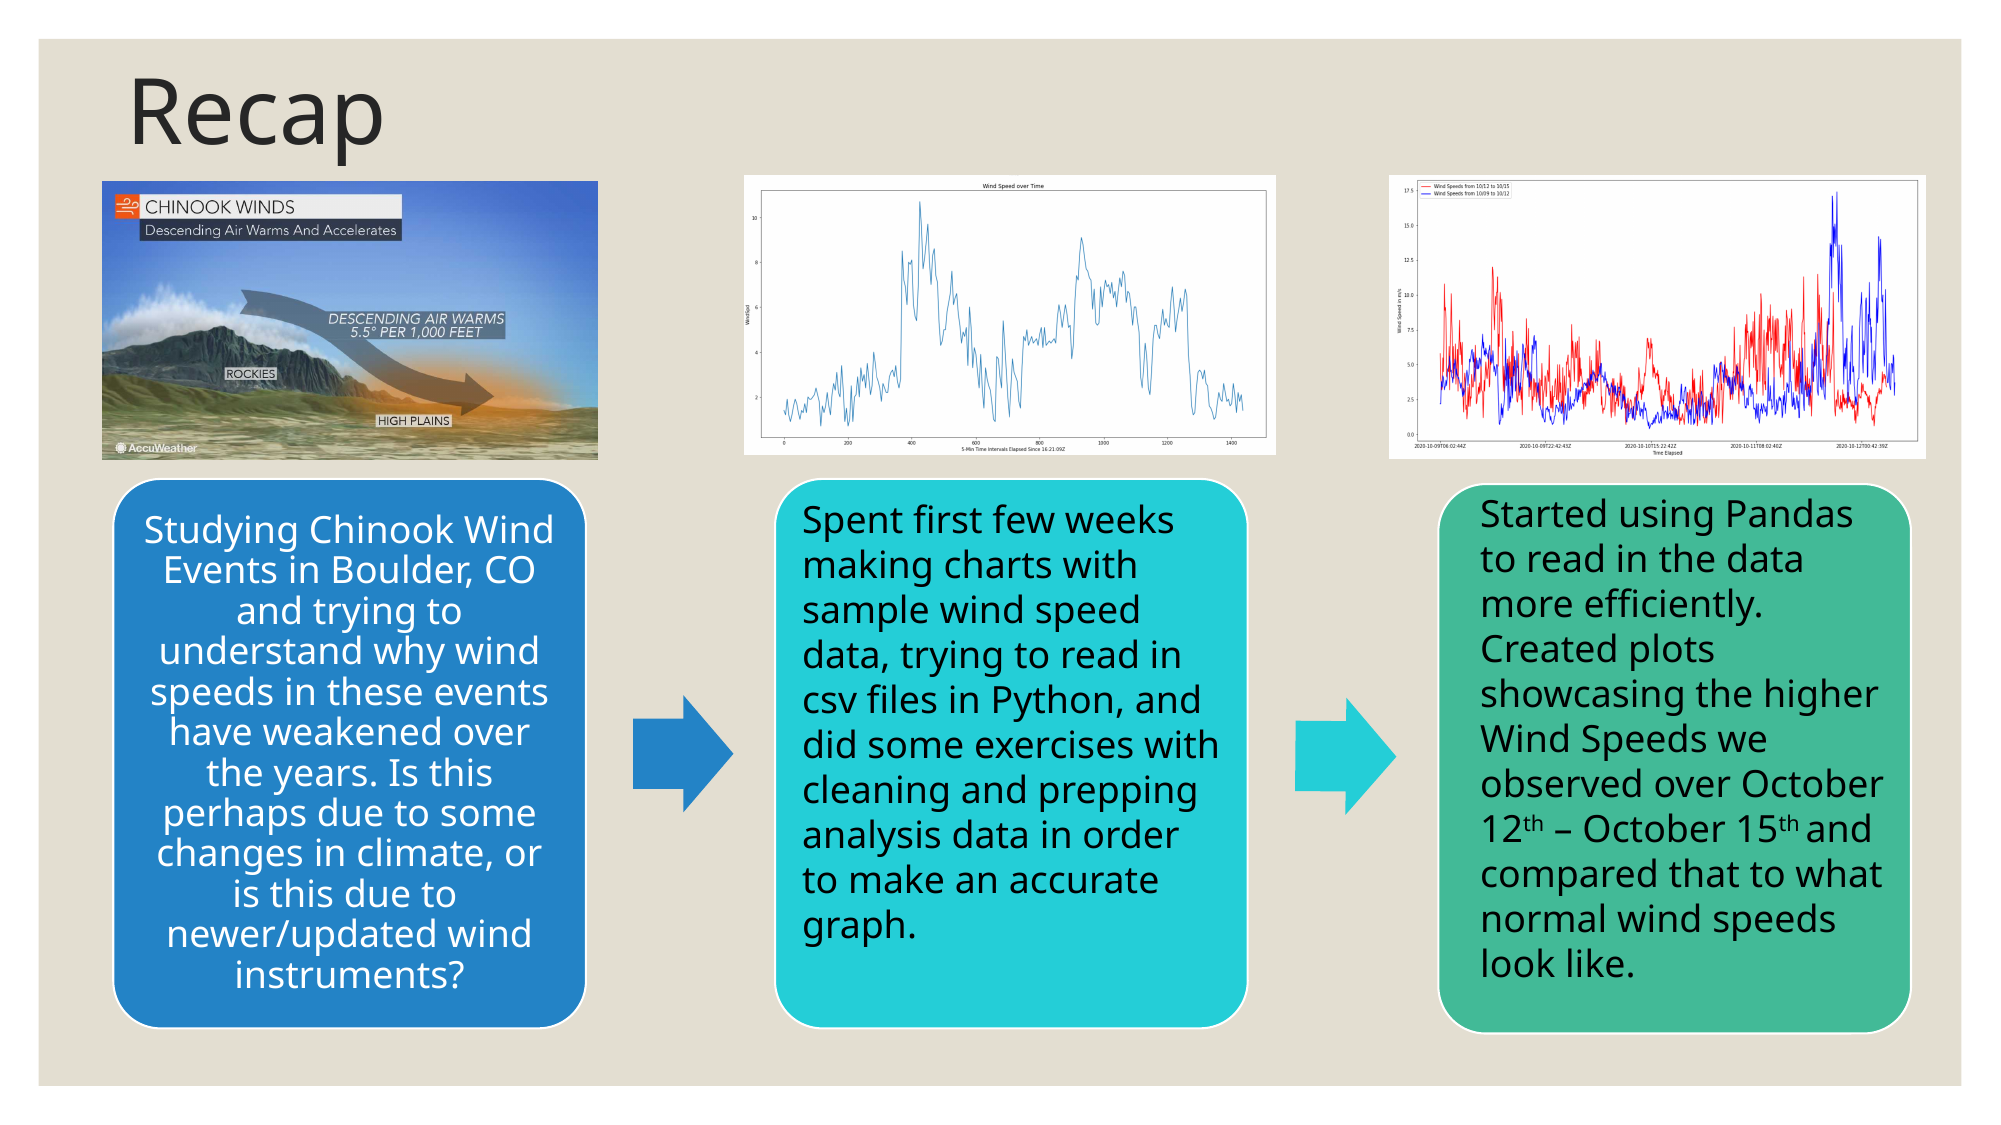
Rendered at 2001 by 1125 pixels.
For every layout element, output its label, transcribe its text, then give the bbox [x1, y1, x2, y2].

picture [102, 180, 598, 460]
picture [743, 175, 1276, 455]
title Recap [111, 48, 526, 179]
picture [1388, 175, 1926, 460]
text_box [113, 478, 1912, 1034]
